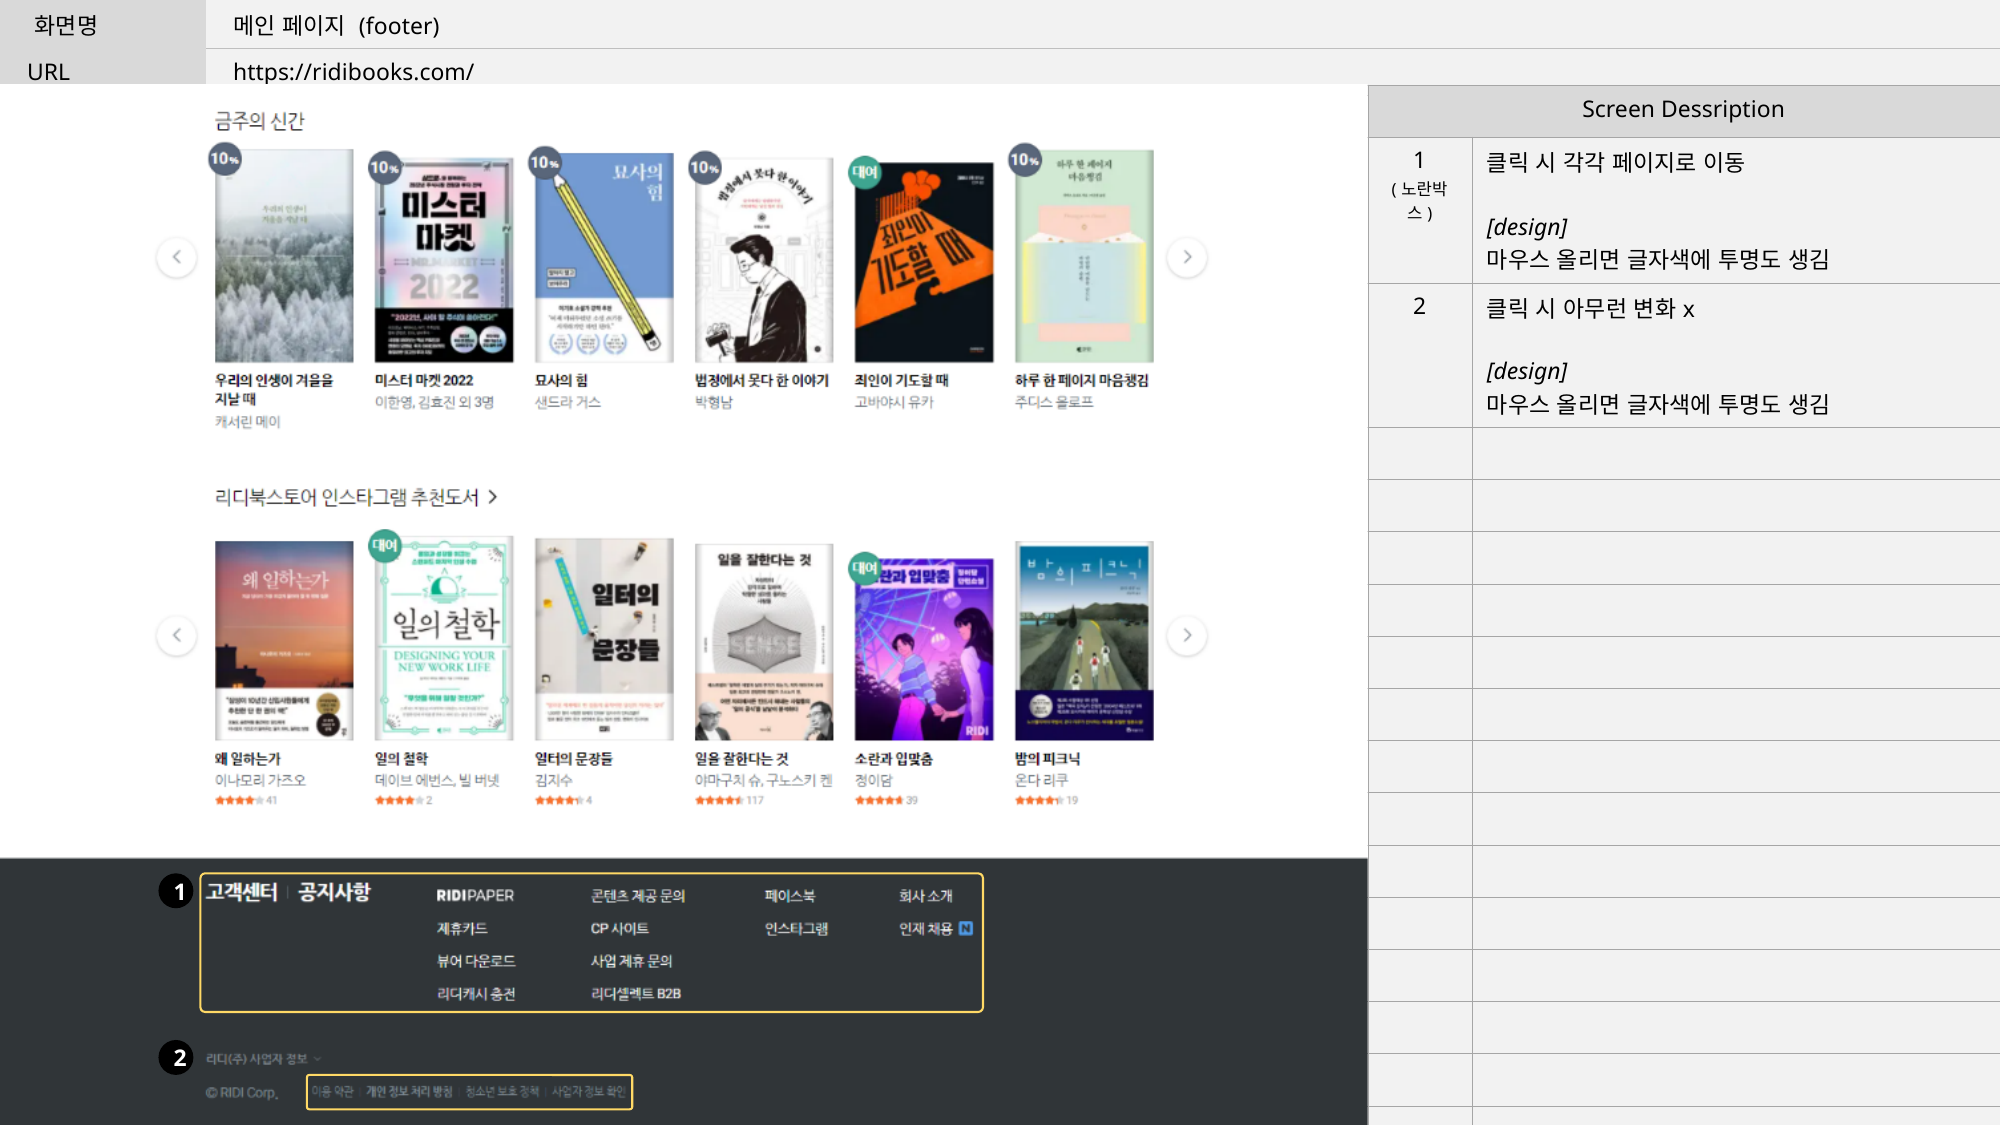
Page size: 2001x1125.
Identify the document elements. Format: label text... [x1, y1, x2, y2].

table_cell [1369, 689, 1472, 740]
table_cell 1 (노란박스) [1369, 138, 1472, 283]
table_cell [1473, 1002, 2000, 1053]
table_cell [1473, 480, 2000, 531]
table_cell [1369, 1002, 1472, 1053]
table_cell [1369, 1107, 1472, 1125]
table_cell URL [0, 49, 206, 84]
table_cell [1473, 741, 2000, 792]
table_cell [1473, 428, 2000, 479]
table_cell [1473, 793, 2000, 845]
table_cell 2 [1369, 284, 1472, 427]
table_cell 클릭 시 각각 페이지로 이동 [design] 마우스 올리면 글자색에 투명도 생김 [1473, 138, 2000, 283]
table_cell [1369, 793, 1472, 845]
table_cell [1369, 898, 1472, 949]
table_cell 클릭 시 아무런 변화x [design] 마우스 올리면 글자색에 투명도 생김 [1473, 284, 2000, 427]
table_header 화면명 [0, 0, 206, 49]
table_cell [1369, 741, 1472, 792]
table_cell [1473, 637, 2000, 688]
table_cell [1473, 532, 2000, 584]
table_cell [1473, 1107, 2000, 1125]
picture [0, 84, 1368, 1125]
table_cell [1369, 532, 1472, 584]
table_header Screen Dessription [1369, 86, 2000, 137]
table_cell [1369, 428, 1472, 479]
table_cell [1473, 1054, 2000, 1106]
table_cell [1369, 585, 1472, 636]
table_cell [1473, 585, 2000, 636]
table_cell [1473, 950, 2000, 1001]
table_cell [1369, 846, 1472, 897]
table_cell https://ridibooks.com/ [206, 49, 2000, 85]
table_cell [1473, 846, 2000, 897]
table_cell [1369, 1054, 1472, 1106]
table_cell [1369, 480, 1472, 531]
table_cell [1473, 898, 2000, 949]
table_cell [1369, 950, 1472, 1001]
table_header 메인 페이지 (footer) [206, 0, 2000, 48]
table_cell [1369, 637, 1472, 688]
table_cell [1473, 689, 2000, 740]
